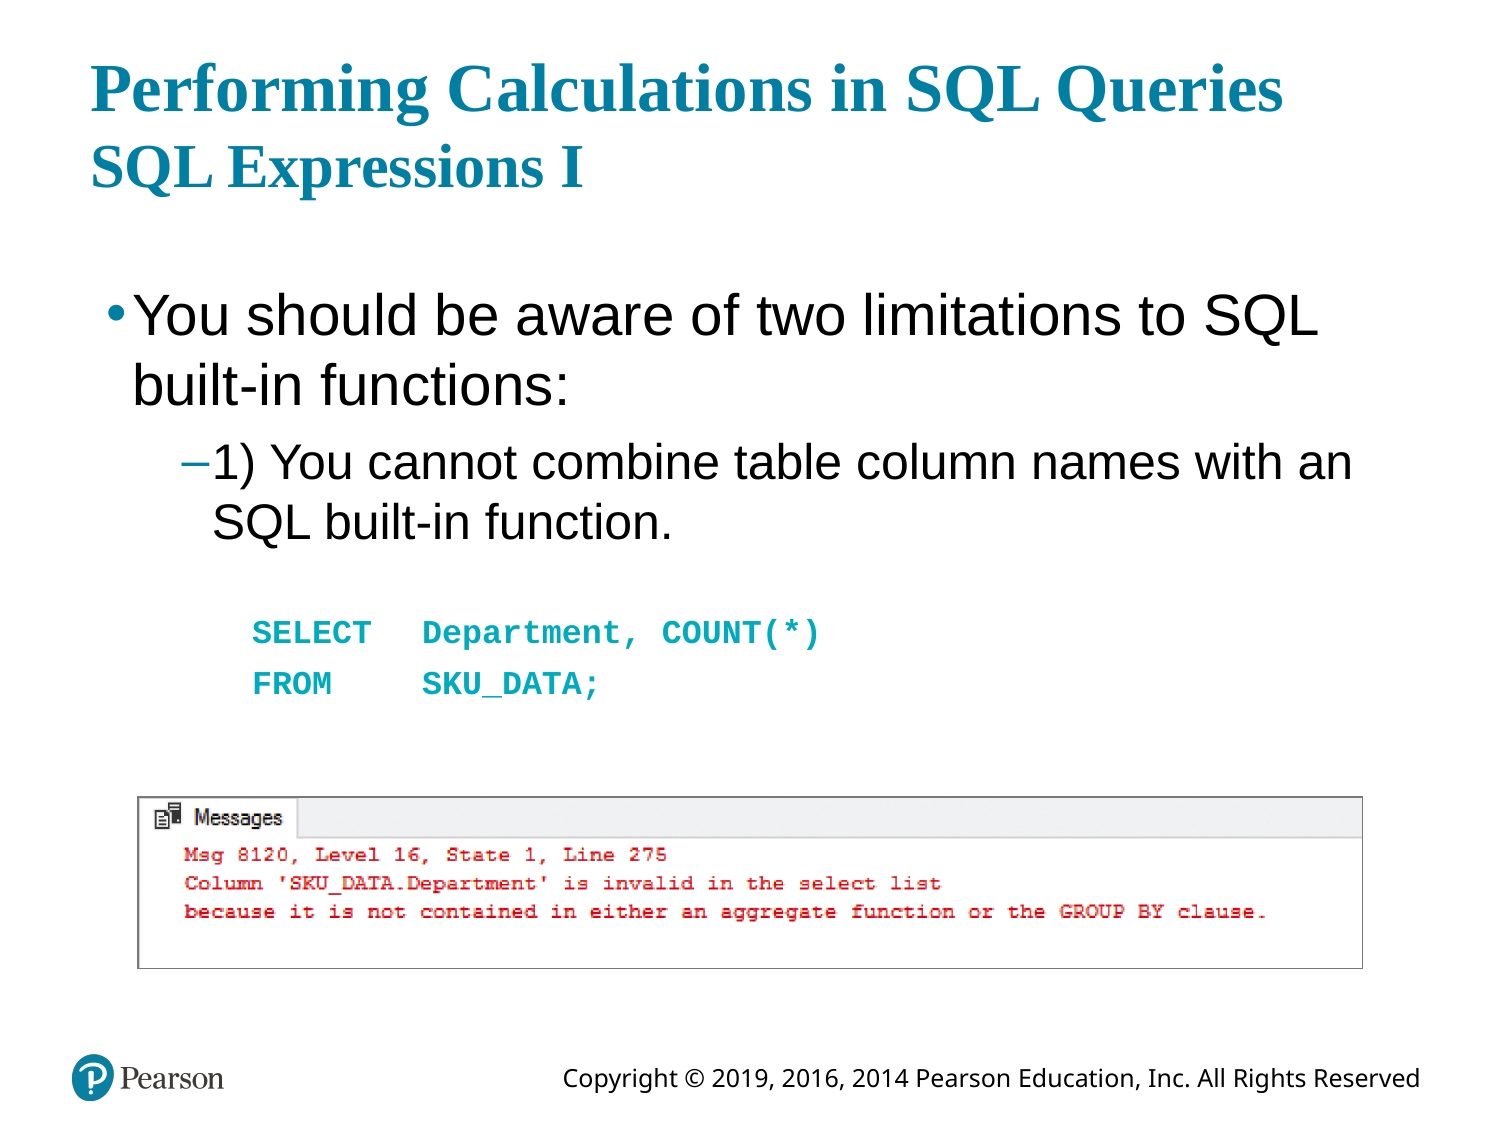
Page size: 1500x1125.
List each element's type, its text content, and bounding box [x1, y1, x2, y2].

picture [72, 1087, 83, 1101]
picture [72, 1054, 88, 1070]
picture [137, 796, 1363, 969]
picture [98, 1054, 224, 1101]
list You should be aware of two limitations to SQL built-in functions: 1) You cannot combine table column names with an SQL built-in function. SELECT Department, COUNT(*) FROM SKU_DATA; [75, 262, 1425, 1005]
title Performing Calculations in SQL Queries SQL Expressions I [75, 35, 1425, 216]
picture [80, 1063, 106, 1088]
